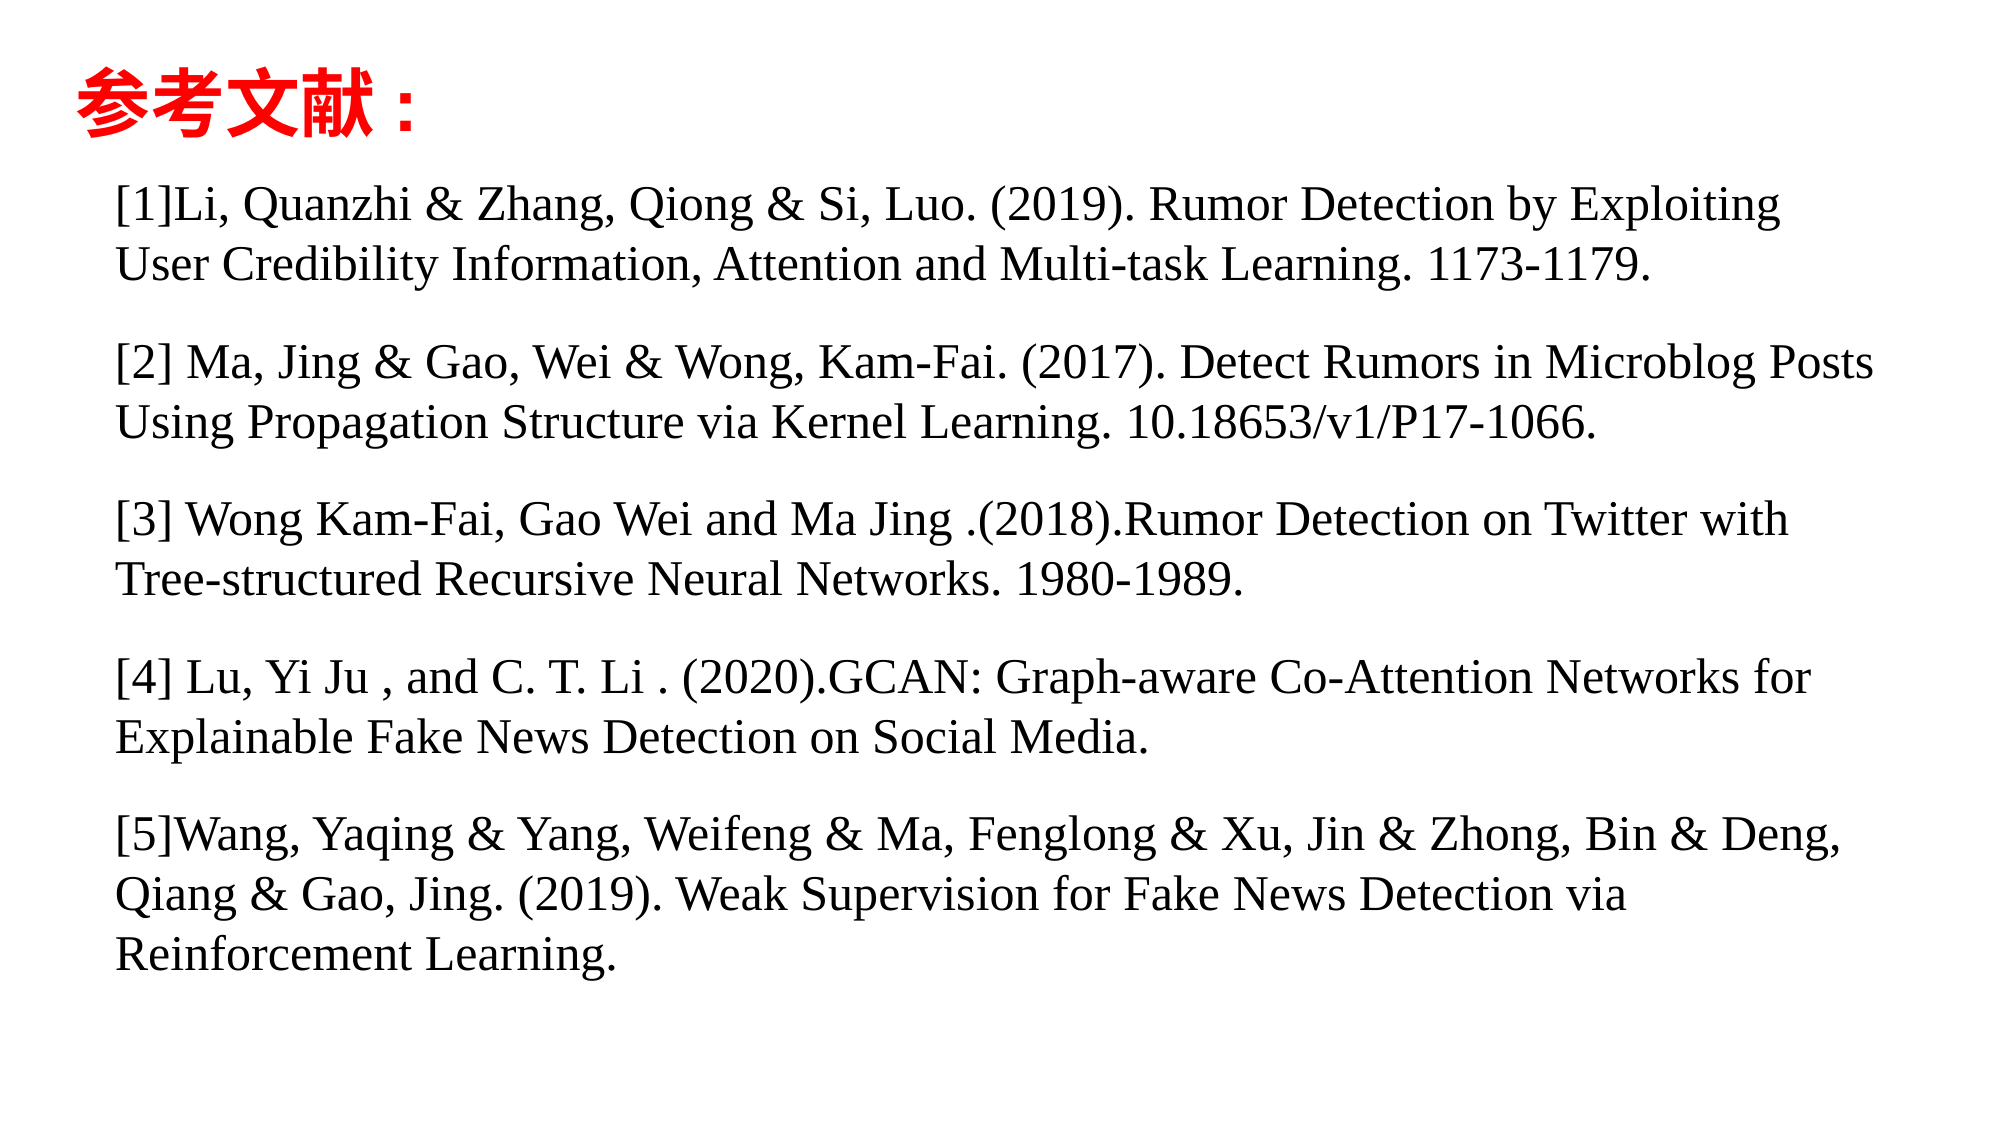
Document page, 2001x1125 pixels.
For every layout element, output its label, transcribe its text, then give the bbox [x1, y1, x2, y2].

list [1]Li, Quanzhi & Zhang, Qiong & Si, Luo. (2019). Rumor Detection by Exploiting User Credibility Information, Attention and Multi-task Learning. 1173-1179. [2] Ma, Jing & Gao, Wei & Wong, Kam-Fai. (2017). Detect Rumors in Microblog Posts Using Propagation Structure via Kernel Learning. 10.18653/v1/P17-1066. [3] Wong Kam-Fai, Gao Wei and Ma Jing .(2018).Rumor Detection on Twitter with Tree-structured Recursive Neural Networks. 1980-1989. [4] Lu, Yi Ju , and C. T. Li . (2020).GCAN: Graph-aware Co-Attention Networks for Explainable Fake News Detection on Social Media. [5]Wang, Yaqing & Yang, Weifeng & Ma, Fenglong & Xu, Jin & Zhong, Bin & Deng, Qiang & Gao, Jing. (2019). Weak Supervision for Fake News Detection via Reinforcement Learning. [99, 163, 1900, 958]
title 参考文献: [60, 39, 829, 163]
